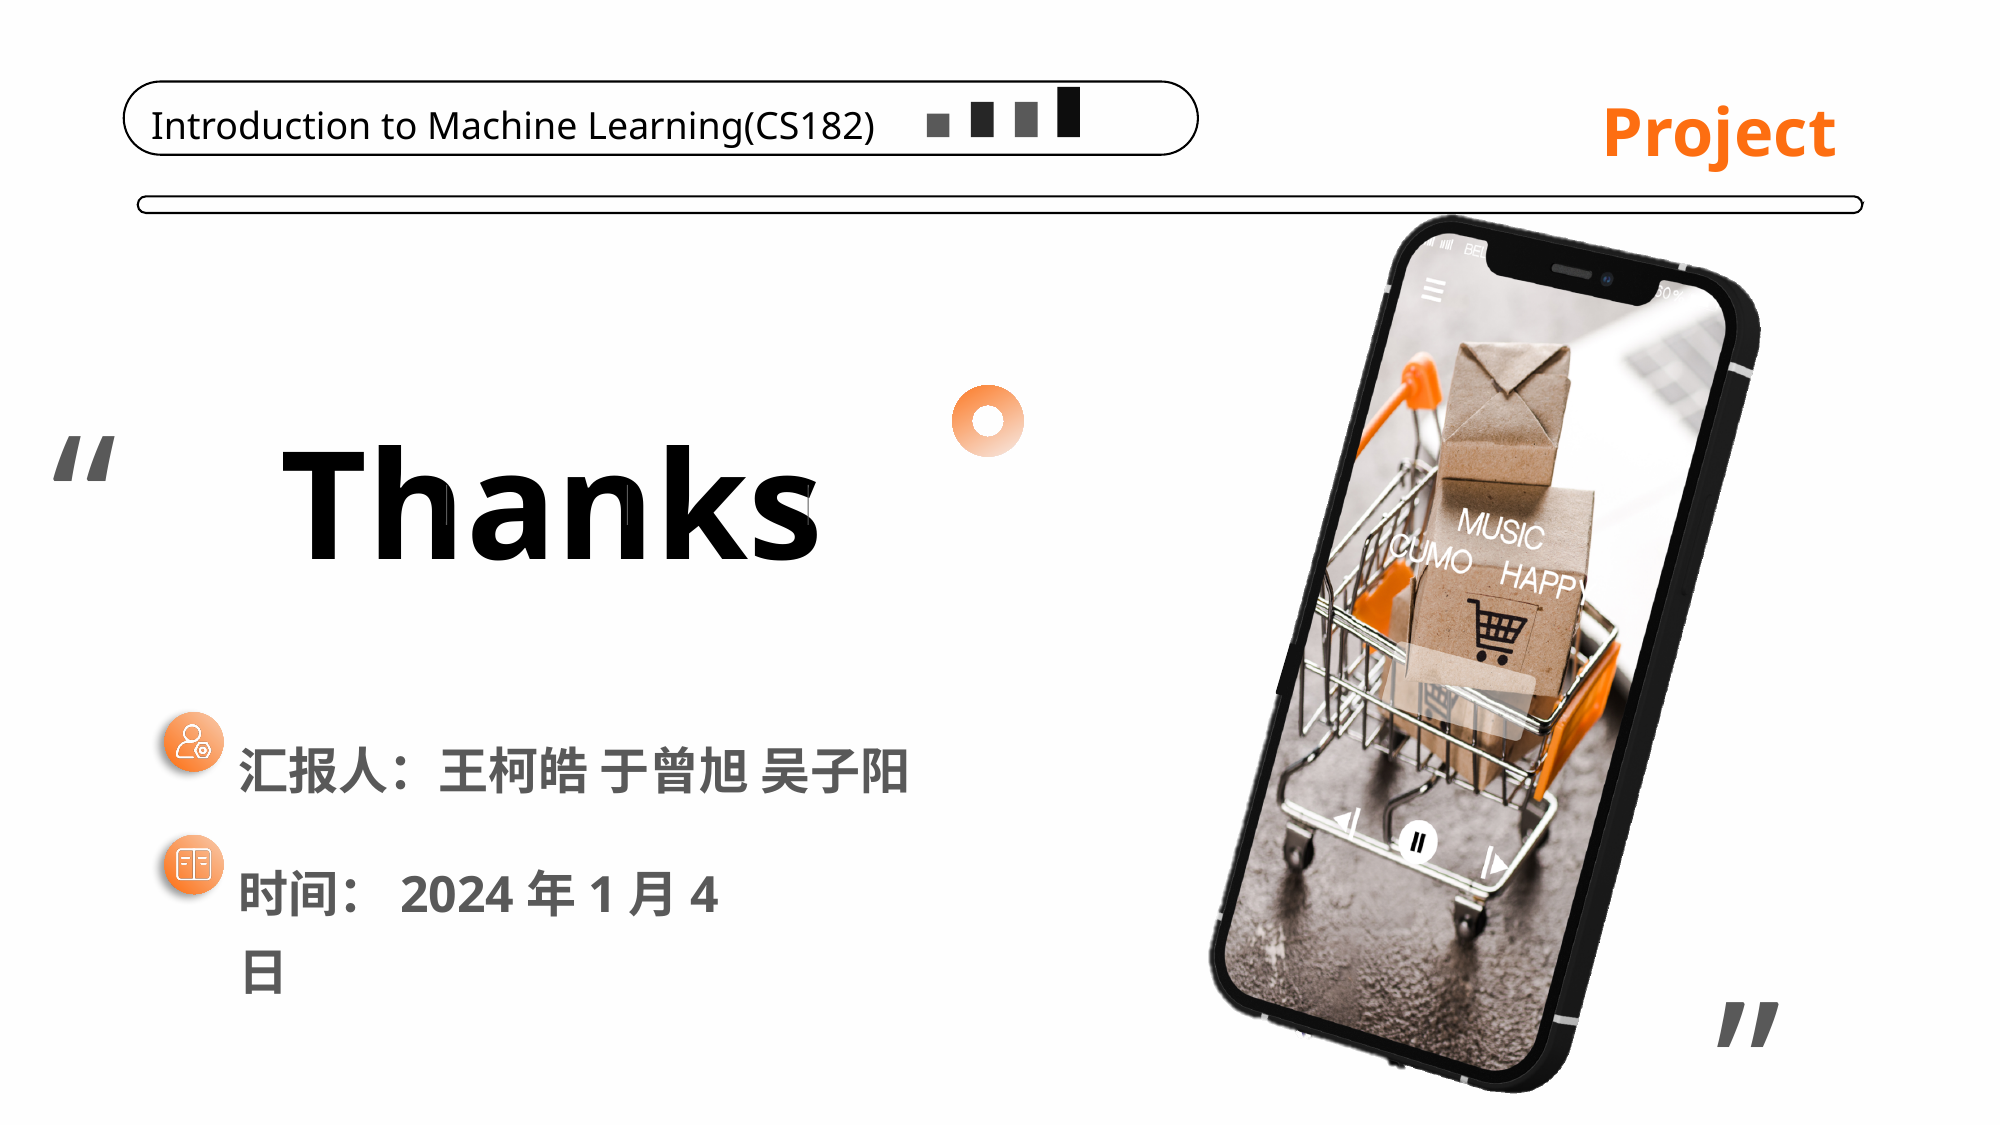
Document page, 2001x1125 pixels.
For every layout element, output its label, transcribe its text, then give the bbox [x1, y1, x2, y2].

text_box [164, 835, 762, 930]
text_box Project [1587, 58, 1863, 178]
text_box [1198, 196, 1863, 214]
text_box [1196, 204, 1795, 1117]
text_box “ [36, 311, 225, 612]
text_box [265, 348, 1089, 598]
text_box ” [1700, 877, 1890, 1125]
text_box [164, 712, 953, 807]
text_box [123, 80, 1198, 214]
